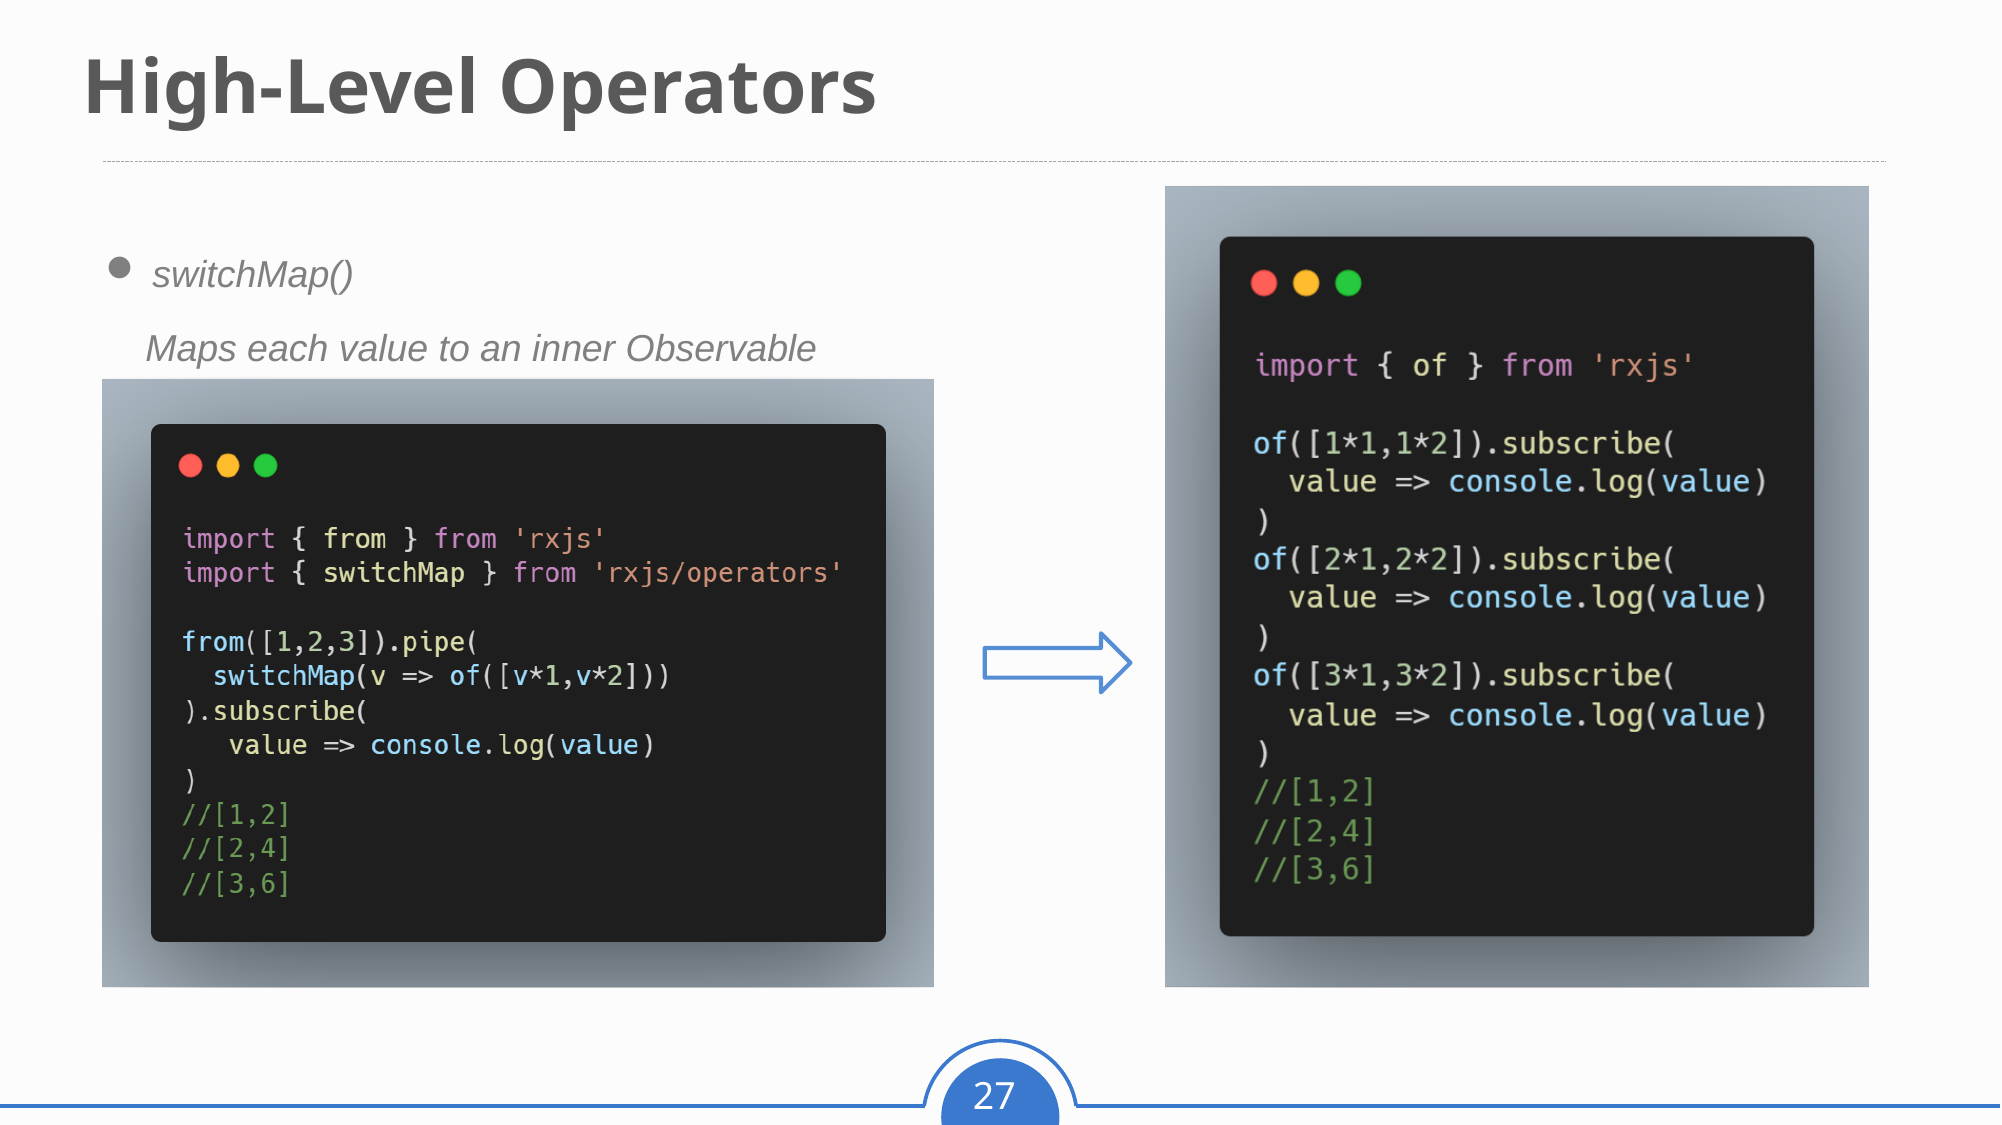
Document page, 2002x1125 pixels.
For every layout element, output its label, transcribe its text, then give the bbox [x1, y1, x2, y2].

text_box High-Level Operators [67, 30, 894, 136]
text_box [982, 631, 1133, 695]
text_box Maps each value to an inner Observable [130, 294, 833, 376]
picture [1165, 185, 1869, 988]
text_box switchMap() [90, 219, 836, 303]
picture [102, 377, 934, 988]
